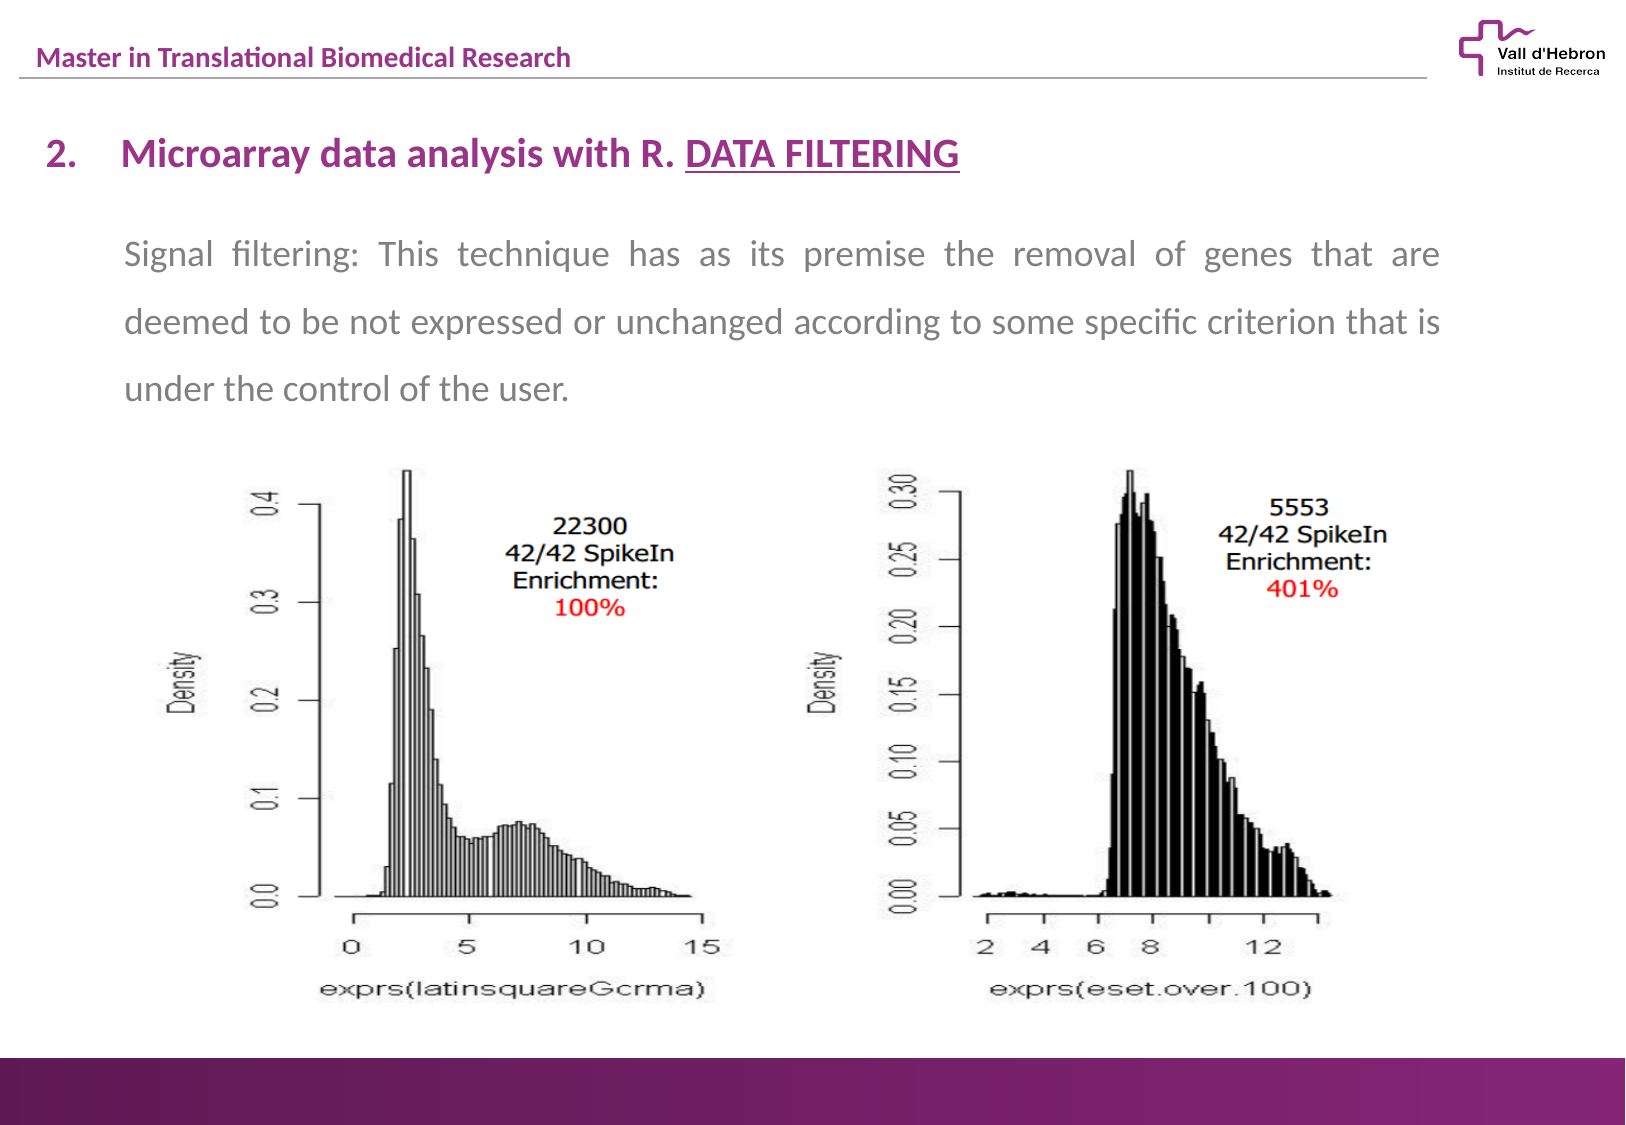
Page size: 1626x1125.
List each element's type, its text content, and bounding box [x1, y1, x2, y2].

picture [1458, 19, 1606, 77]
text_box Microarray data analysis with R. DATA FILTERING [30, 93, 975, 184]
picture [155, 433, 1420, 1008]
text_box Signal filtering: This technique has as its premise the removal of genes that are deemed to be not expressed or unchanged according to some specific criterion that is under the control of the user. [109, 199, 1457, 417]
